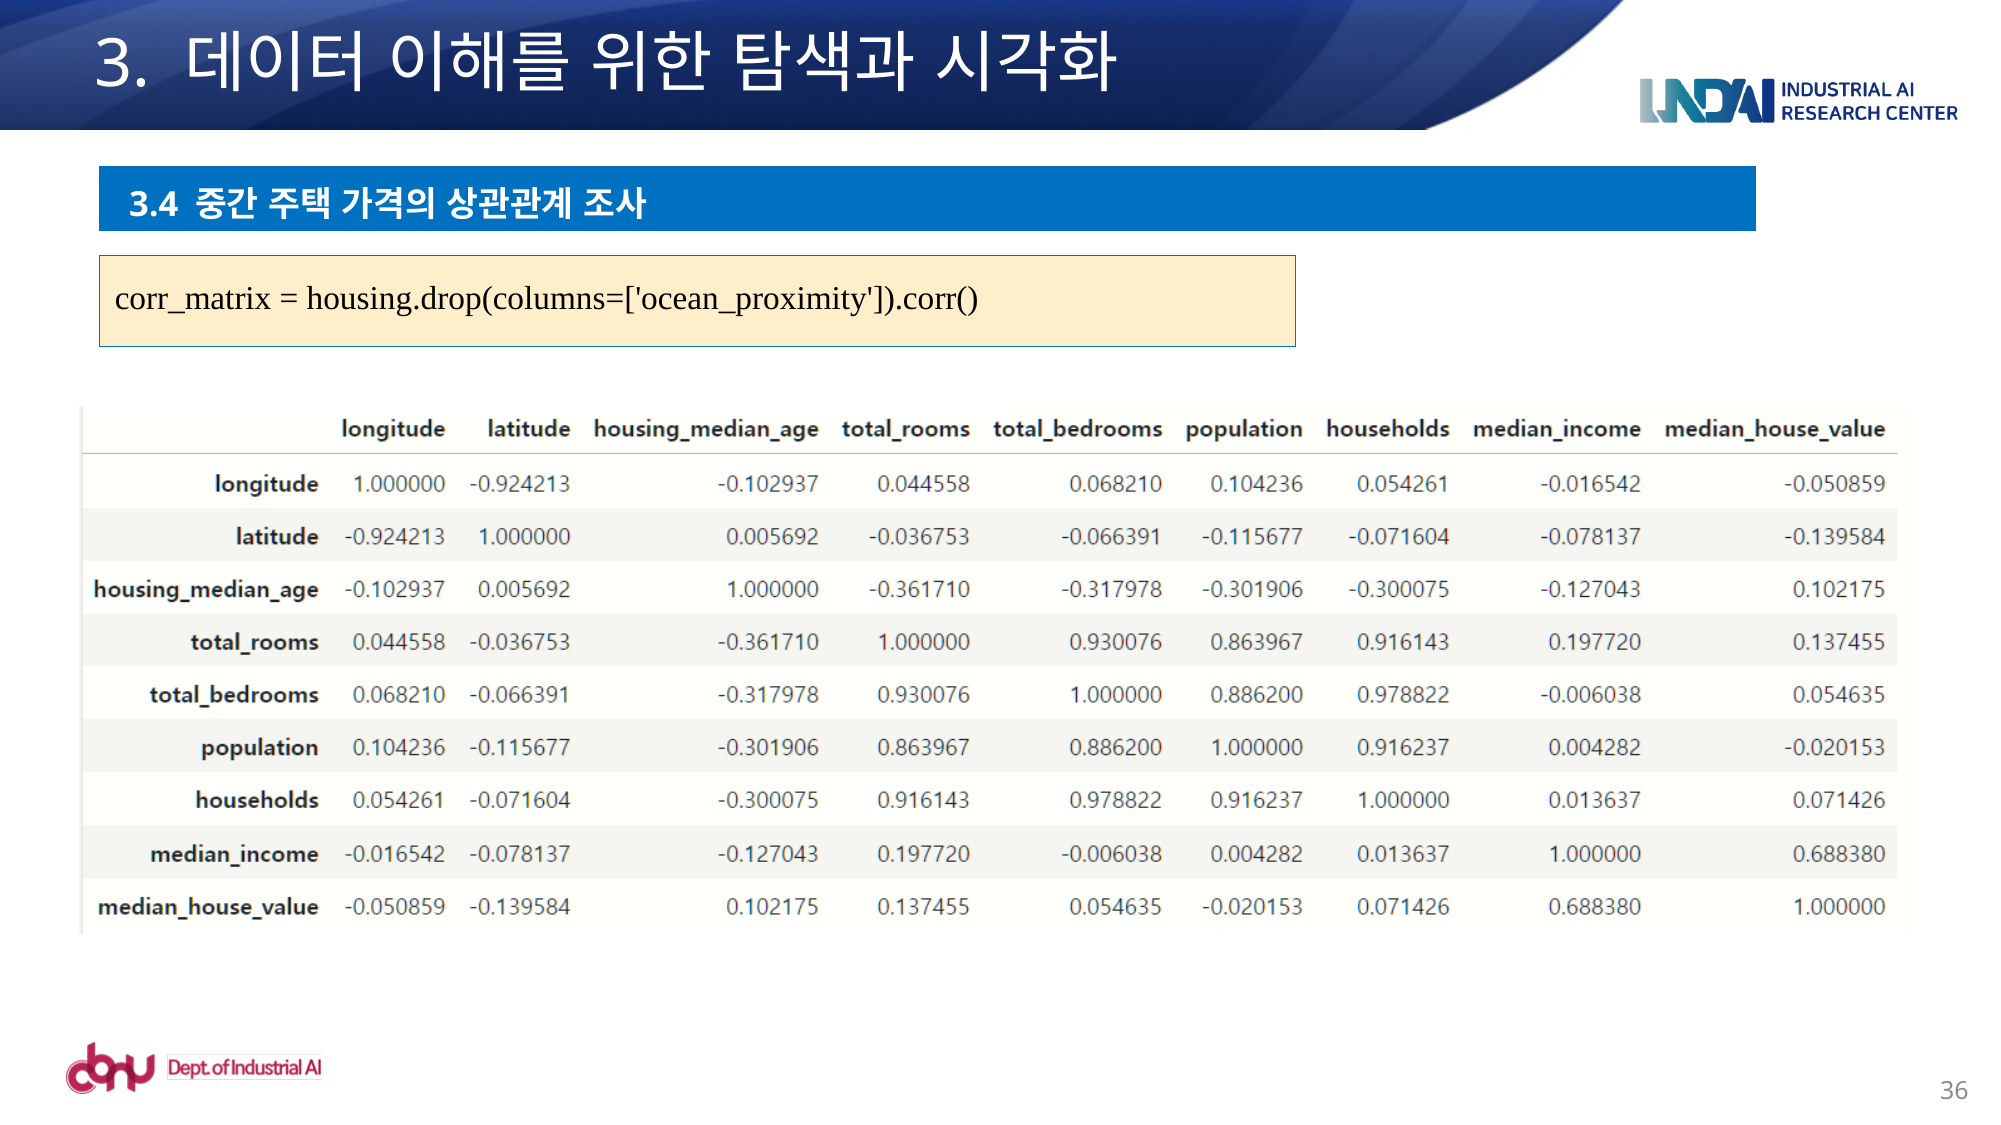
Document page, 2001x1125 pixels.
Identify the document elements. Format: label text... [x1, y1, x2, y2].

picture [0, 0, 2000, 130]
slide_number 36 [1917, 1061, 1984, 1122]
text_box corr_matrix = housing.drop(columns=['ocean_proximity']).corr() [99, 255, 1296, 347]
text_box 3.4 중간 주택 가격의 상관관계 조사 [99, 166, 1756, 231]
picture [66, 1042, 333, 1094]
title 3. 데이터 이해를 위한 탐색과 시각화 [79, 9, 1400, 120]
picture [79, 404, 1915, 936]
